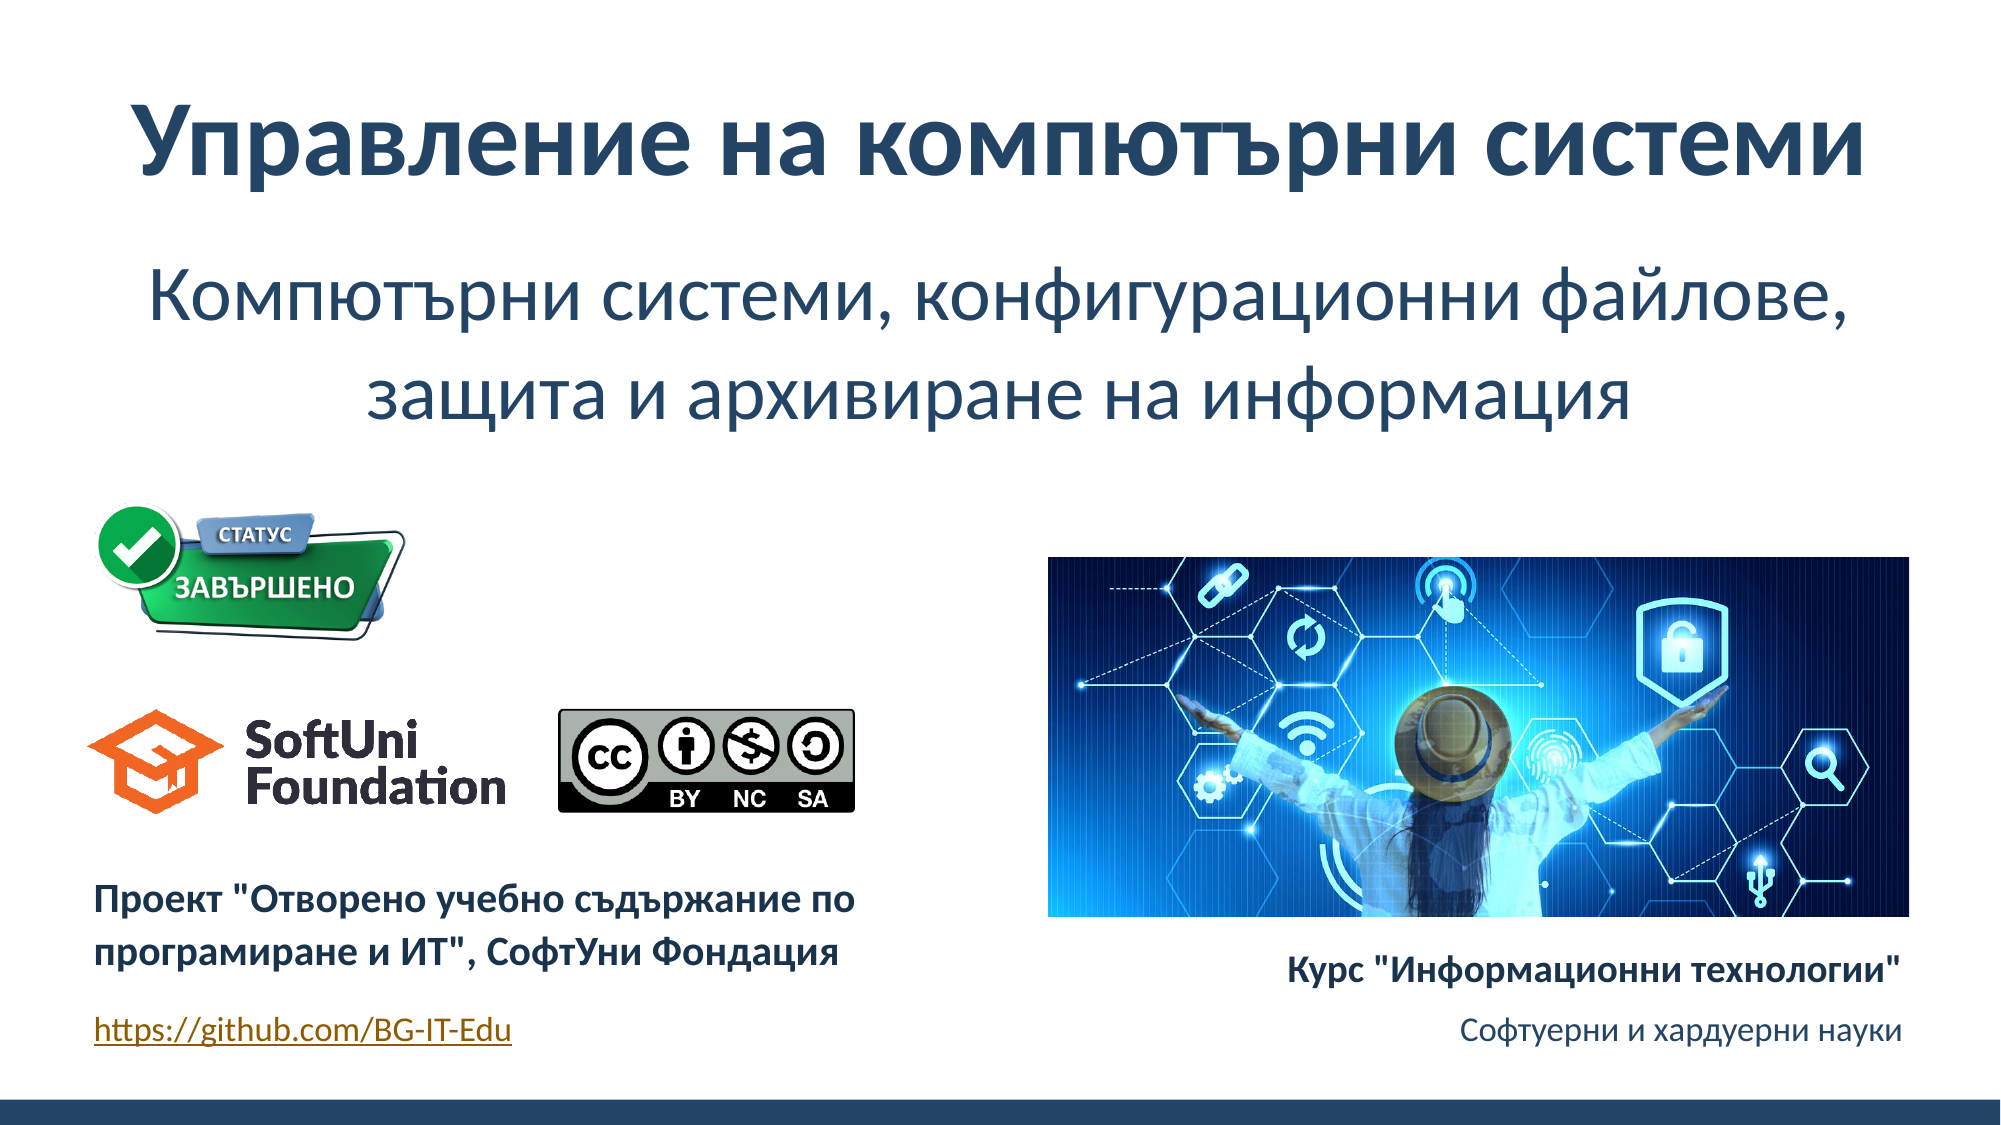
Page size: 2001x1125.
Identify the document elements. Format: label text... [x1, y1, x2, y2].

picture [1047, 557, 1910, 918]
subtitle Компютърни системи, конфигурационни файлове, защита и архивиране на информация [91, 230, 1910, 445]
picture [558, 708, 855, 813]
list Проект "Отворено учебно съдържание по програмиране и ИТ", СофтУни Фондация [87, 861, 868, 981]
list Курс "Информационни технологии" [1048, 934, 1910, 997]
list https://github.com/BG-IT-Edu [87, 998, 868, 1055]
picture [87, 709, 505, 814]
list Софтуерни и хардуерни науки [1048, 998, 1910, 1055]
title Управление на компютърни системи [91, 52, 1910, 213]
picture [93, 500, 406, 641]
